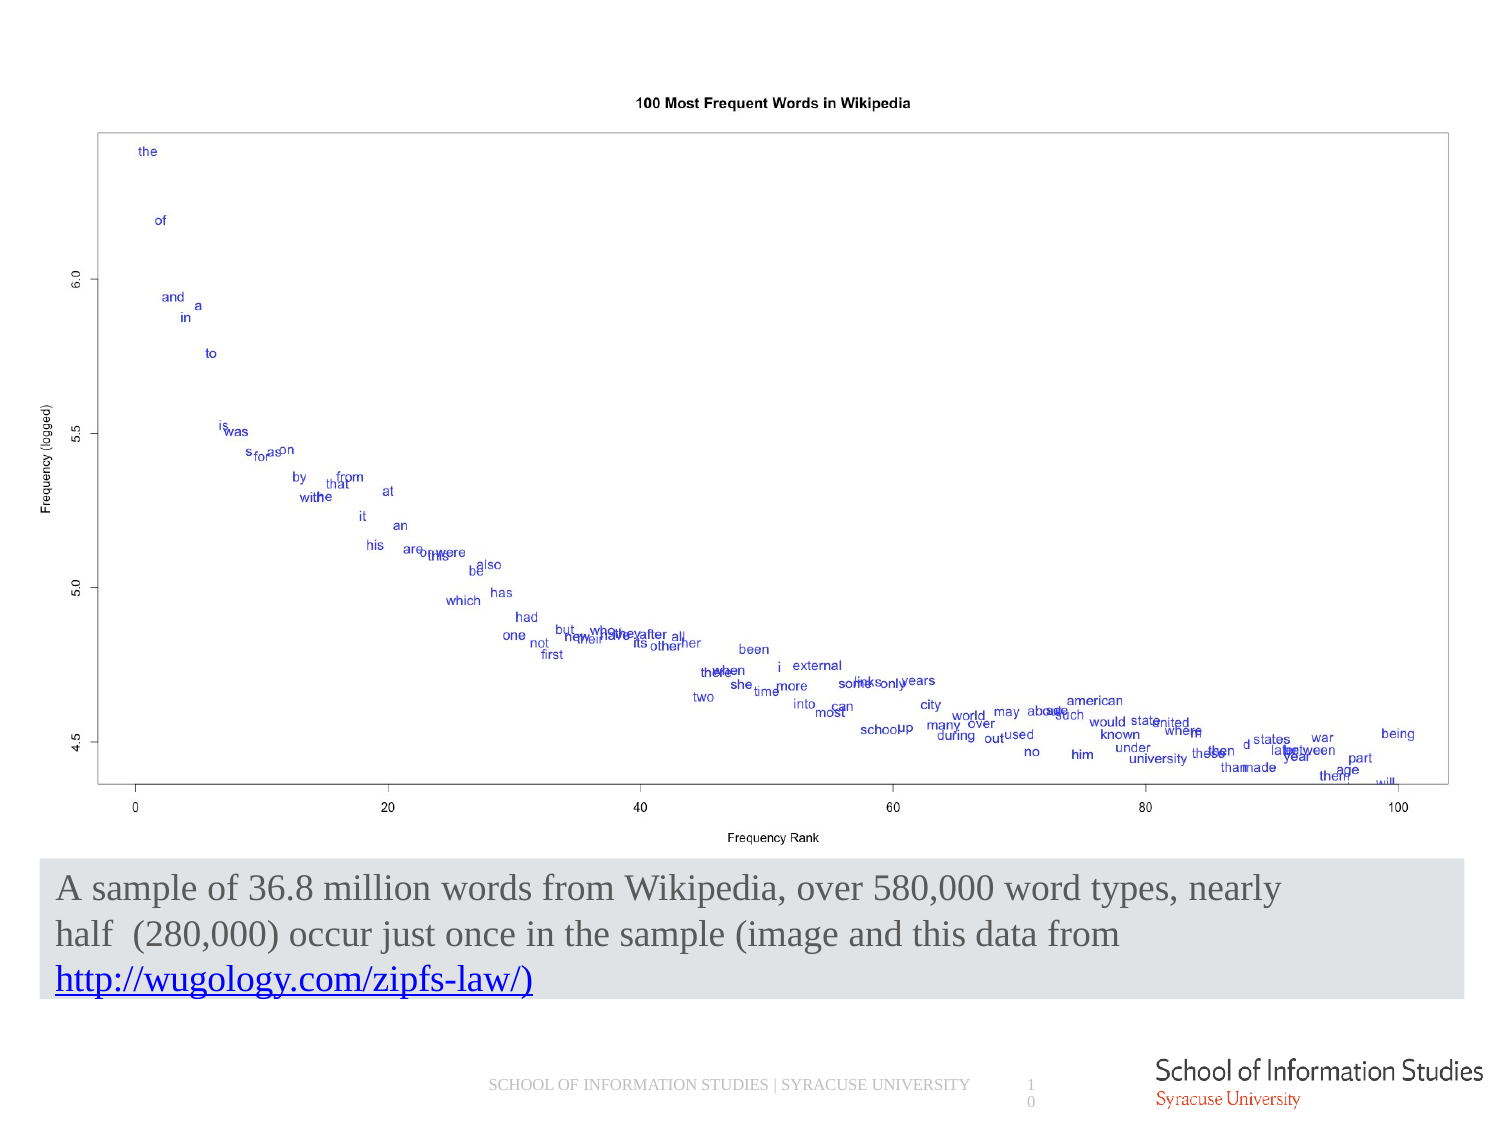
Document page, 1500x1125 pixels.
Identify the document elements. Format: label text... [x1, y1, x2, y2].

footer SCHOOL OF INFORMATION STUDIES | SYRACUSE UNIVERSITY [486, 1073, 979, 1125]
text_box A sample of 36.8 million words from Wikipedia, over 580,000 word types, nearly half (280,000) occur just once in the sample (image and this data from http://wugology.com/zipfs-law/) [39, 858, 1465, 999]
picture [40, 96, 1449, 846]
picture [1155, 1058, 1484, 1109]
slide_number 10 [1020, 1073, 1042, 1125]
